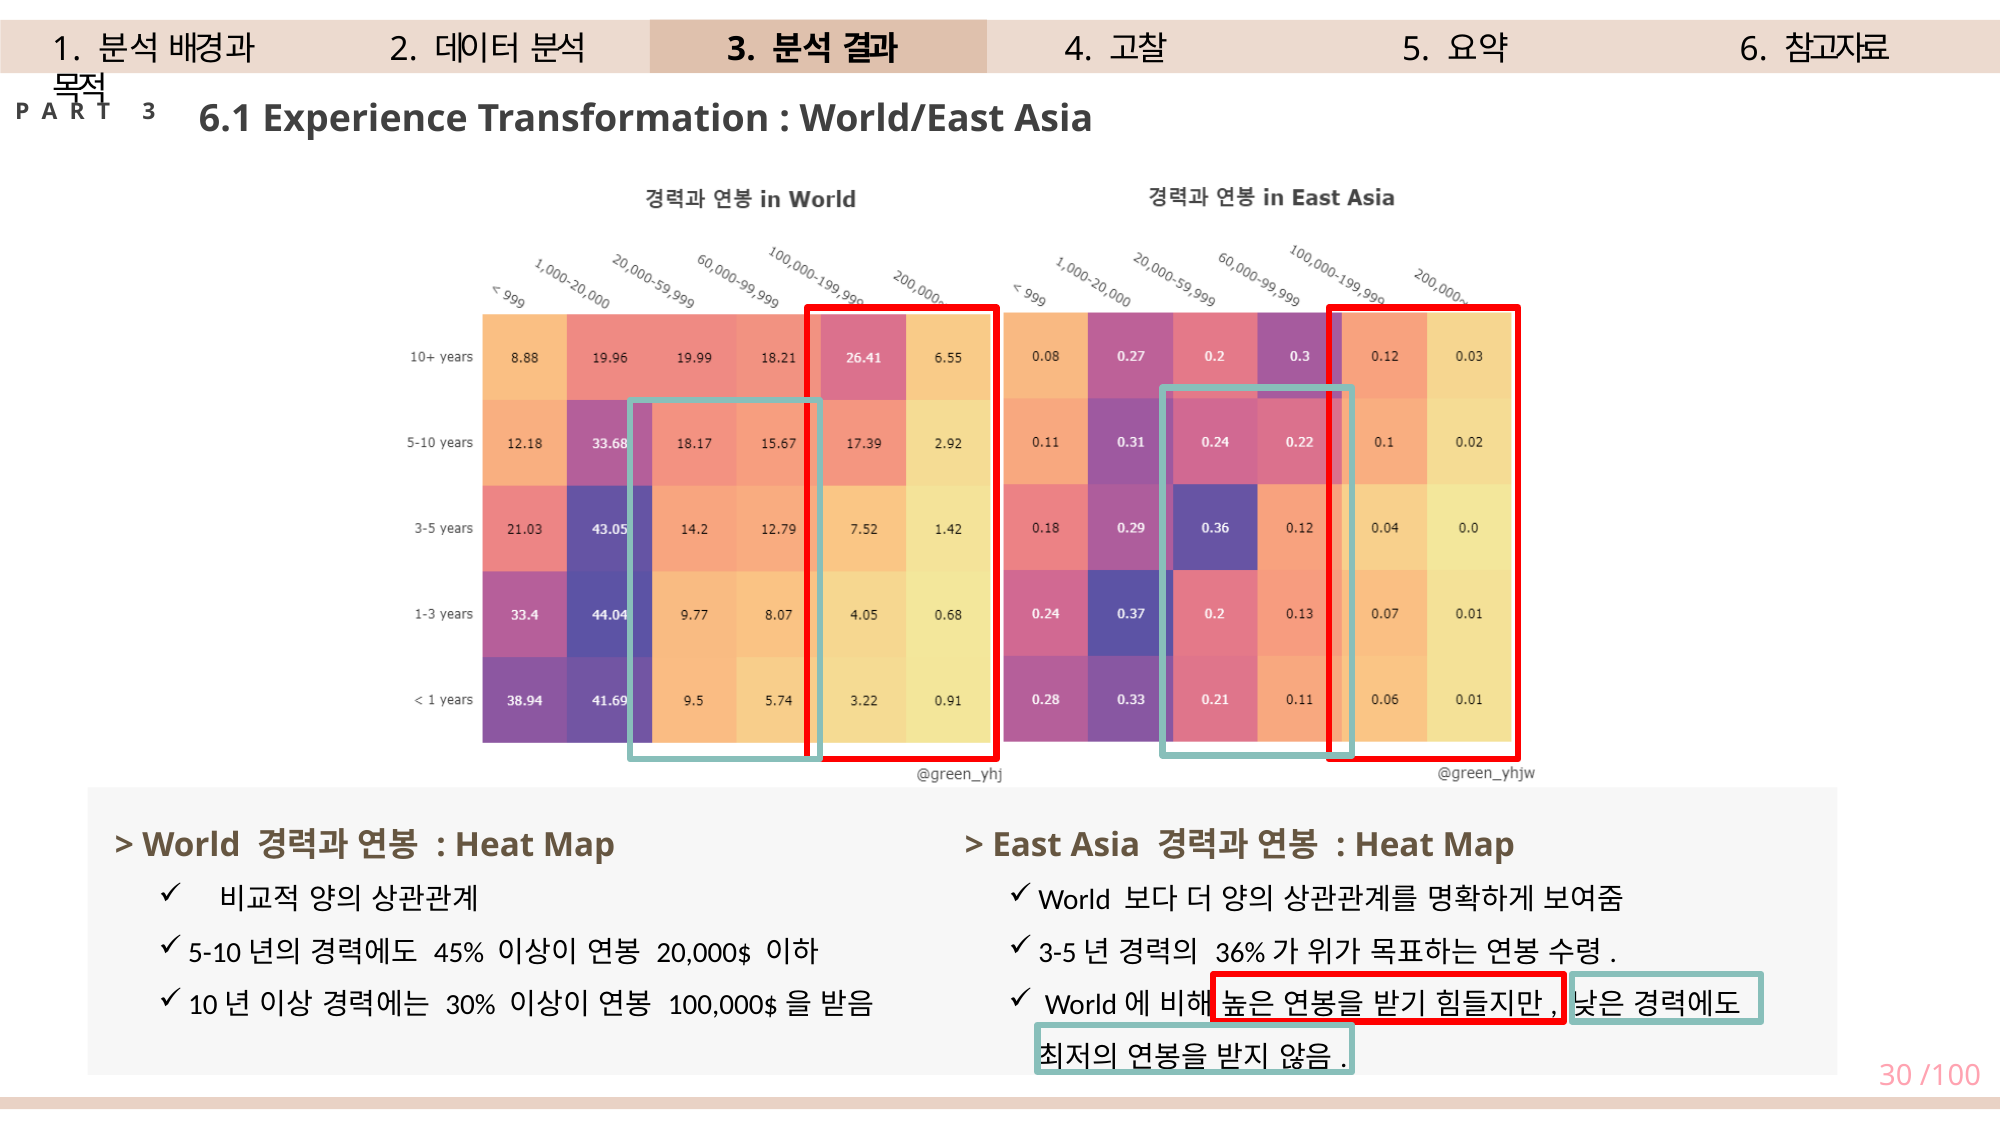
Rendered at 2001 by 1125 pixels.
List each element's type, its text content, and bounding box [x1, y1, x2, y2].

text_box 5. 요약 [1399, 25, 1660, 68]
text_box [649, 19, 987, 73]
text_box 6. 참고자료 [1737, 25, 1998, 68]
text_box [1211, 972, 1566, 1024]
text_box [1570, 972, 1763, 1024]
text_box P A R T 3 [12, 94, 157, 124]
text_box 4. 고찰 [1062, 25, 1323, 68]
text_box [1035, 1023, 1354, 1074]
text_box [87, 787, 950, 1075]
text_box 1. 분석 배경과 목적 [49, 25, 310, 107]
text_box 2. 데이터 분석 [387, 25, 648, 68]
text_box > World 경력과 연봉 : Heat Map 비교적 양의 상관관계 5-10년의 경력에도 45% 이상이 연봉 20,000$ 이하 10년 이상 경력에는 30% 이상이 연봉 100,000$을 받음 [99, 795, 950, 1028]
text_box > East Asia 경력과 연봉 : Heat Map World 보다 더 양의 상관관계를 명확하게 보여줌 3-5년 경력의 36%가 위가 목표하는 연봉 수령. World에 비해 높은 연봉을 받기 힘들지만, 낮은 경력에도 최저의 연봉을 받지 않음. [950, 795, 1800, 1081]
slide_number 30 /100 [1850, 1056, 1982, 1092]
text_box [1617, 787, 1838, 1075]
text_box 3. 분석 결과 [724, 25, 985, 68]
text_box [381, 167, 1613, 851]
text_box 6.1 Experience Transformation : World/East Asia [196, 91, 1803, 139]
